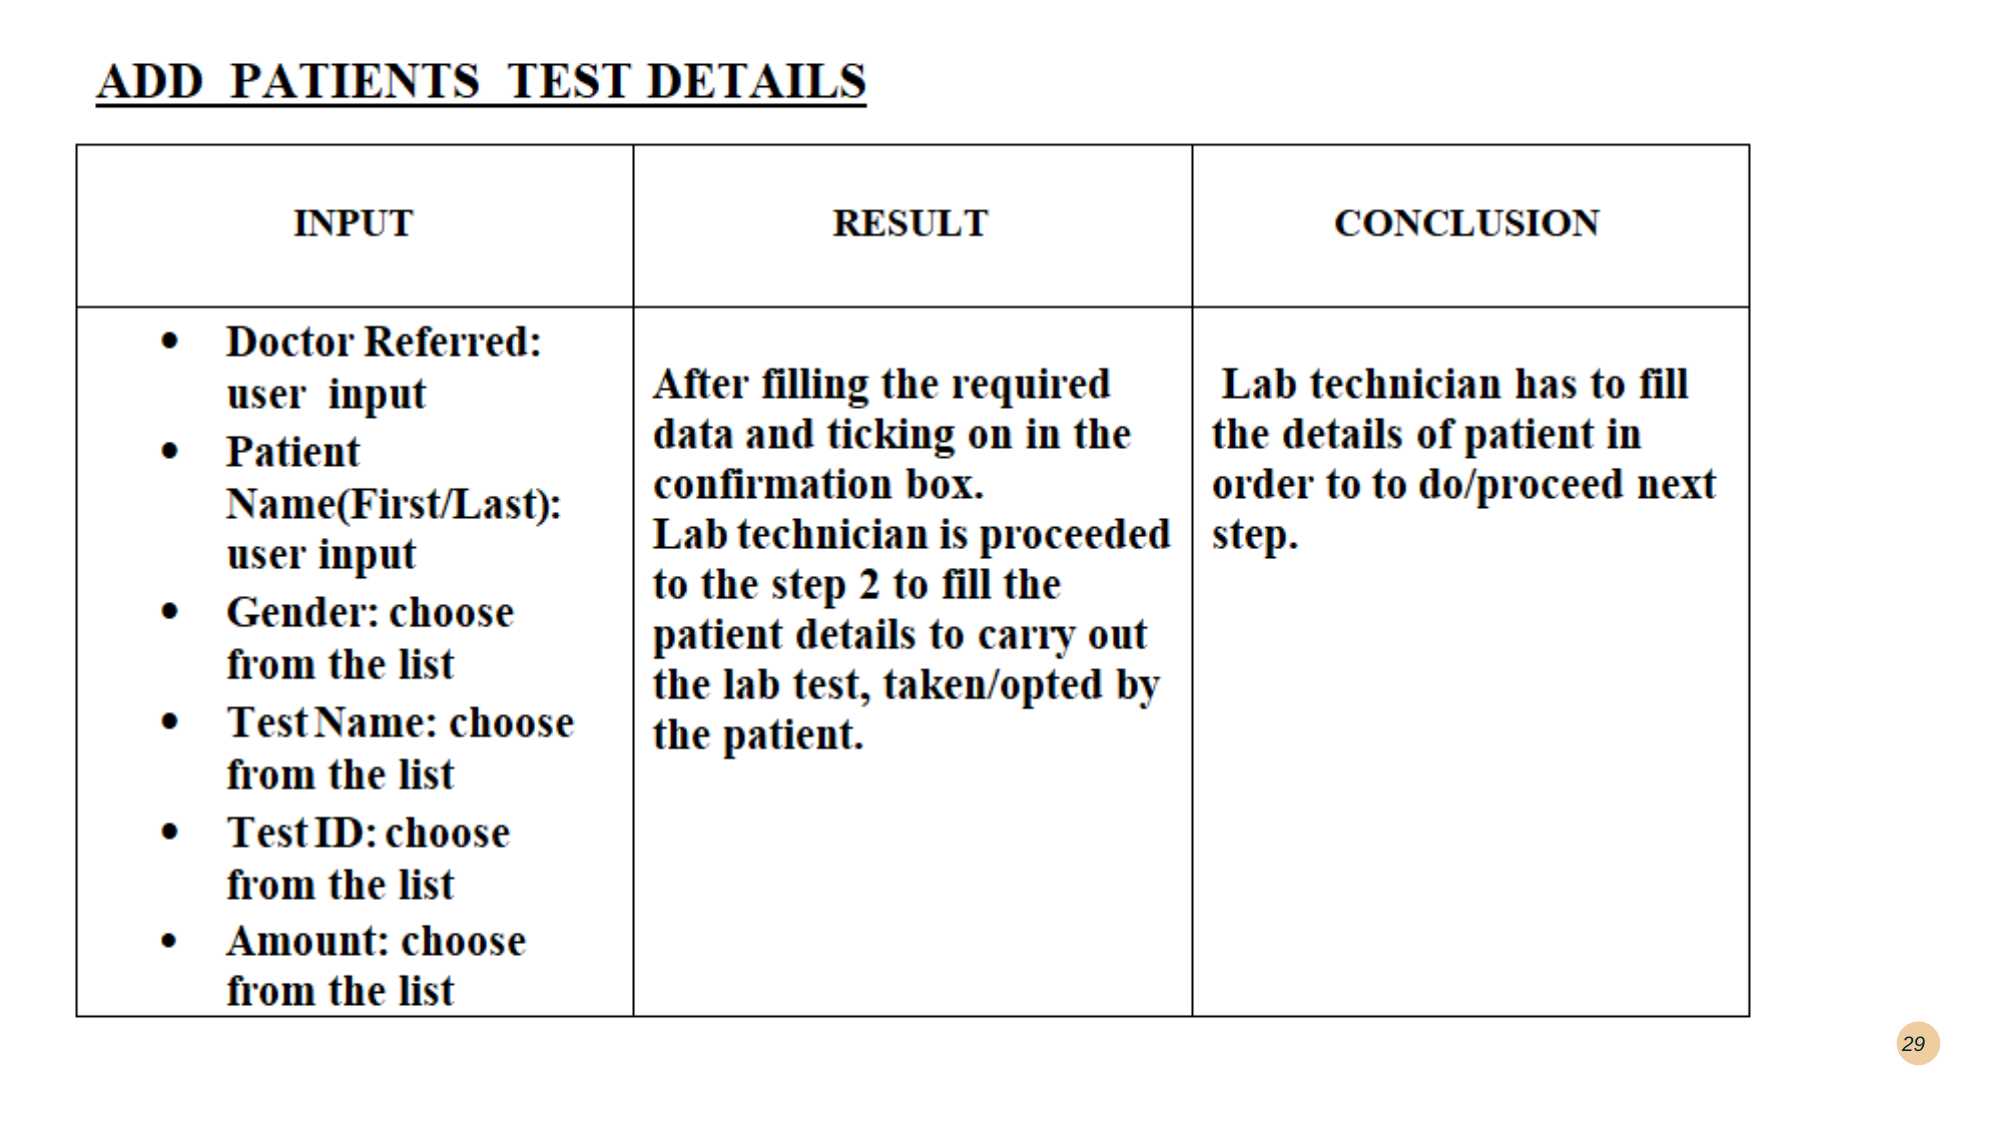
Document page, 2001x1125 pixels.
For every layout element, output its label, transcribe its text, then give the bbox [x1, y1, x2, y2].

slide_number 29 [1881, 1012, 1940, 1073]
picture [24, 24, 1799, 1048]
